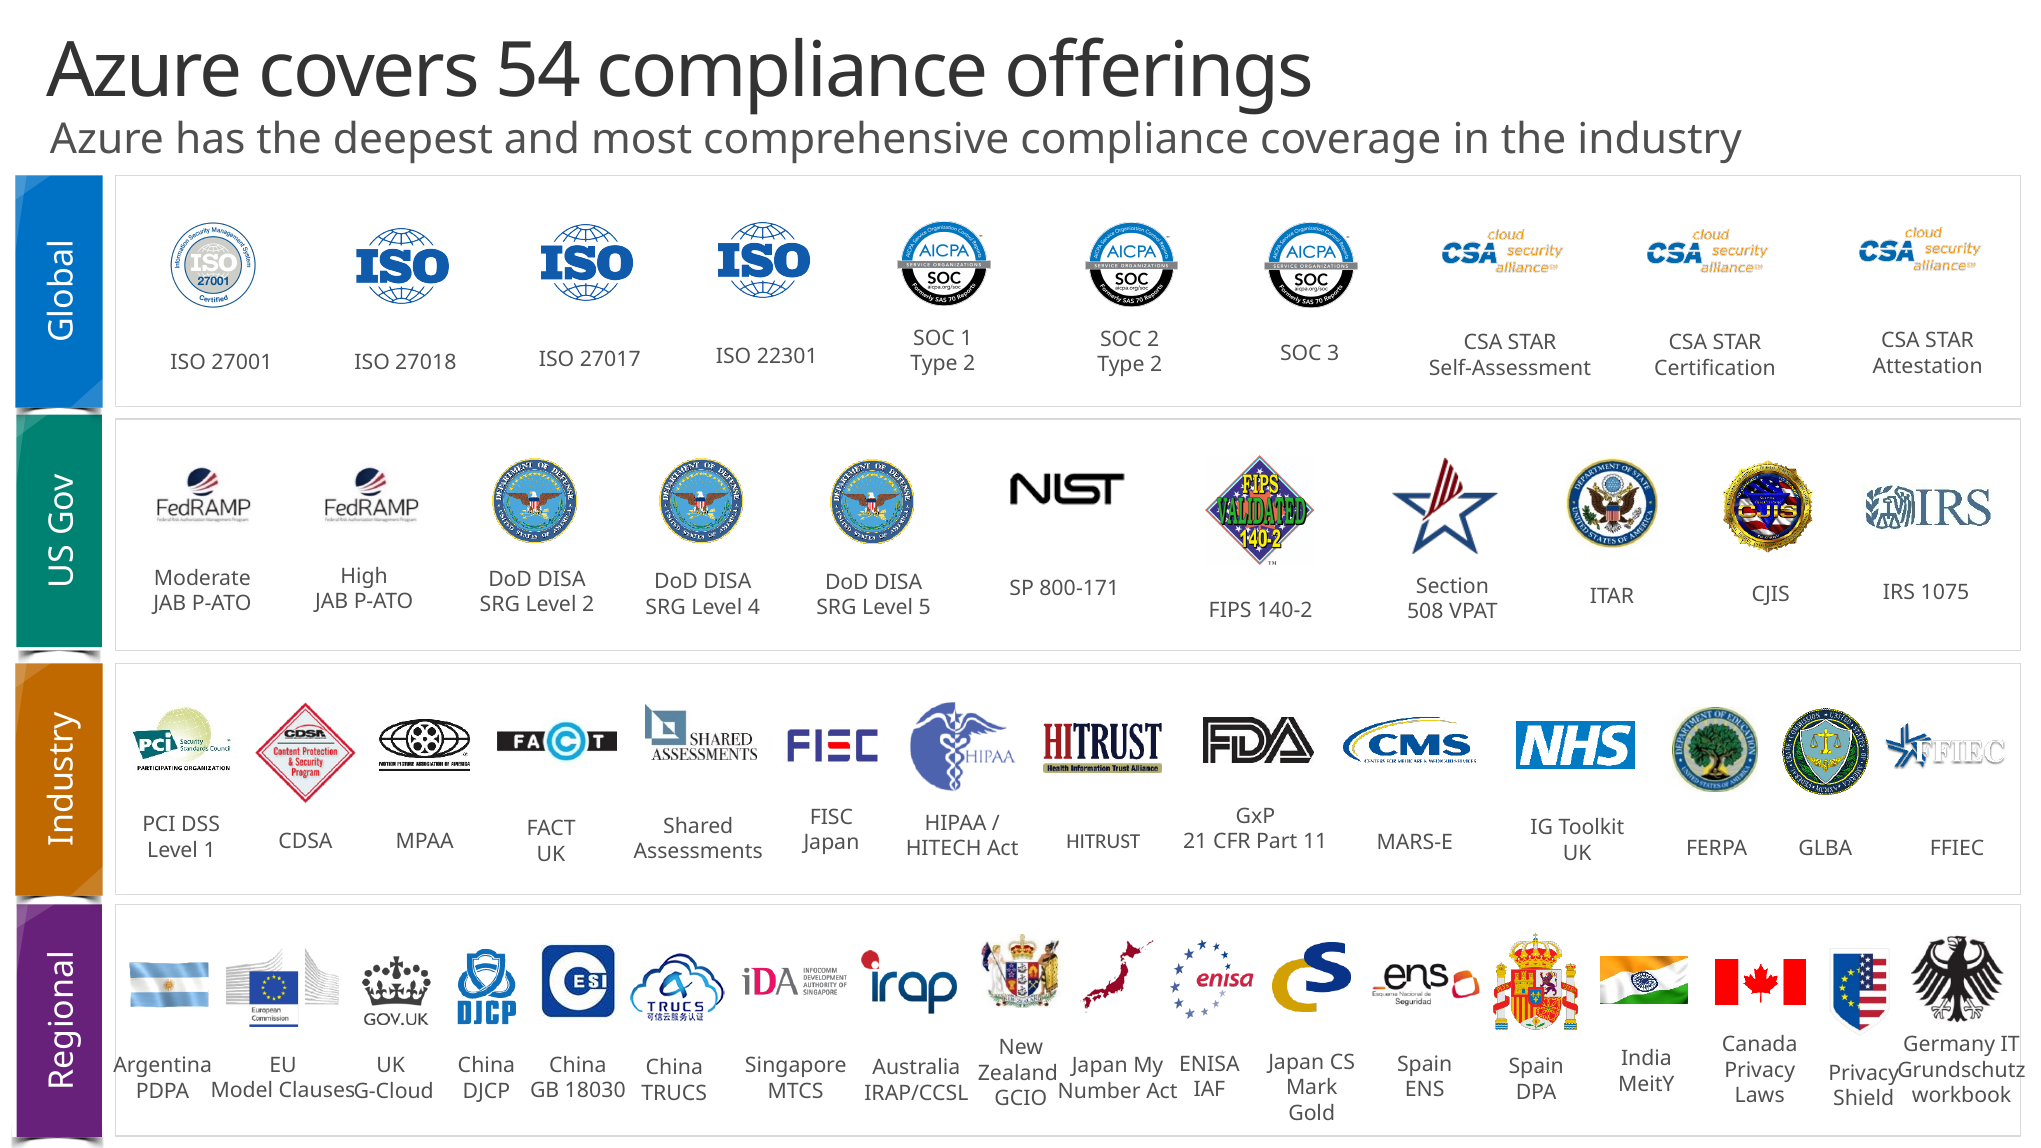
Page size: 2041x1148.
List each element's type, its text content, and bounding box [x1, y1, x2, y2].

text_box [188, 948, 378, 1112]
picture [1042, 722, 1162, 773]
picture [16, 615, 102, 662]
text_box Moderate JAB P-ATO [122, 556, 282, 623]
picture [1600, 955, 1688, 1005]
text_box DoD DISA SRG Level 5 [801, 560, 946, 627]
text_box FIPS 140-2 [1194, 588, 1328, 630]
picture [1493, 932, 1579, 1030]
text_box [1247, 222, 1373, 366]
picture [1722, 459, 1813, 553]
text_box China DJCP [488, 1050, 514, 1111]
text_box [712, 220, 816, 369]
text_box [1245, 941, 1379, 1109]
text_box India MeitY [1586, 1037, 1693, 1103]
picture [1204, 455, 1316, 565]
picture [8, 1101, 105, 1148]
text_box Germany IT Grundschutz workbook [1870, 1023, 2041, 1115]
picture [321, 463, 421, 525]
picture [1672, 706, 1758, 792]
picture [900, 692, 1028, 807]
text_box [90, 958, 235, 1113]
picture [1203, 717, 1314, 763]
text_box Spain ENS [1379, 1042, 1474, 1109]
picture [1391, 452, 1499, 561]
text_box DoD DISA SRG Level 2 [464, 557, 610, 624]
text_box Spain DPA [1470, 1045, 1603, 1111]
picture [625, 950, 729, 1026]
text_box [488, 700, 618, 841]
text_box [1048, 935, 1187, 1102]
text_box [115, 904, 2021, 1051]
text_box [1156, 938, 1262, 1111]
picture [1828, 946, 1892, 1036]
text_box IG Toolkit UK [1487, 806, 1668, 872]
picture [829, 459, 915, 544]
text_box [535, 223, 638, 371]
picture [1325, 700, 1492, 784]
picture [1565, 458, 1658, 548]
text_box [1439, 226, 1580, 380]
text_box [928, 934, 1114, 1121]
picture [1516, 721, 1636, 769]
text_box Azure covers 54 compliance offerings [0, 0, 1997, 138]
text_box Regional [16, 914, 102, 1101]
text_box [170, 222, 270, 375]
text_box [14, 662, 126, 914]
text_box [250, 701, 360, 879]
text_box High JAB P-ATO [284, 554, 444, 621]
picture [1861, 482, 1993, 531]
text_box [514, 936, 642, 1113]
picture [1884, 722, 2007, 771]
text_box CJIS [1736, 573, 1805, 614]
text_box FFIEC [1915, 826, 2000, 868]
text_box Australia IRAP/CCSL [895, 1045, 928, 1112]
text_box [1644, 226, 1785, 380]
text_box [126, 175, 2021, 407]
picture [1781, 708, 1869, 796]
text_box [880, 221, 1006, 350]
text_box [351, 226, 454, 375]
text_box Canada Privacy Laws [1693, 1023, 1827, 1115]
text_box SP 800-171 [994, 566, 1135, 608]
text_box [14, 175, 126, 426]
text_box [299, 953, 488, 1113]
picture [492, 458, 577, 543]
text_box [126, 663, 2021, 895]
picture [860, 950, 928, 1015]
text_box Azure has the deepest and most comprehensive compliance coverage in the industry [3, 116, 1998, 180]
text_box MARS-E [1352, 820, 1477, 861]
picture [1010, 468, 1125, 509]
picture [153, 463, 253, 525]
picture [128, 702, 240, 779]
text_box PCI DSS Level 1 [126, 810, 250, 836]
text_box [14, 426, 49, 490]
text_box [115, 419, 2021, 651]
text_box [1857, 224, 1998, 377]
picture [379, 719, 470, 771]
text_box DoD DISA SRG Level 4 [630, 559, 775, 626]
text_box GLBA [1763, 826, 1888, 867]
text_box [697, 962, 895, 1113]
text_box MPAA [362, 826, 488, 852]
picture [658, 458, 744, 543]
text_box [600, 703, 797, 863]
picture [421, 924, 547, 1050]
text_box Section 508 VPAT [1387, 564, 1517, 631]
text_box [15, 914, 55, 981]
text_box [115, 1102, 2021, 1136]
text_box US Gov [16, 426, 102, 615]
text_box IRS 1075 [1868, 571, 1985, 612]
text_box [1067, 222, 1193, 351]
text_box Privacy Shield [1797, 1051, 1930, 1118]
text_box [767, 721, 896, 864]
picture [1911, 934, 2004, 1023]
picture [1715, 958, 1806, 1005]
text_box ITAR [1574, 574, 1649, 615]
picture [1367, 941, 1484, 1031]
text_box HITRUST [1041, 819, 1166, 860]
text_box China TRUCS [642, 1045, 697, 1112]
